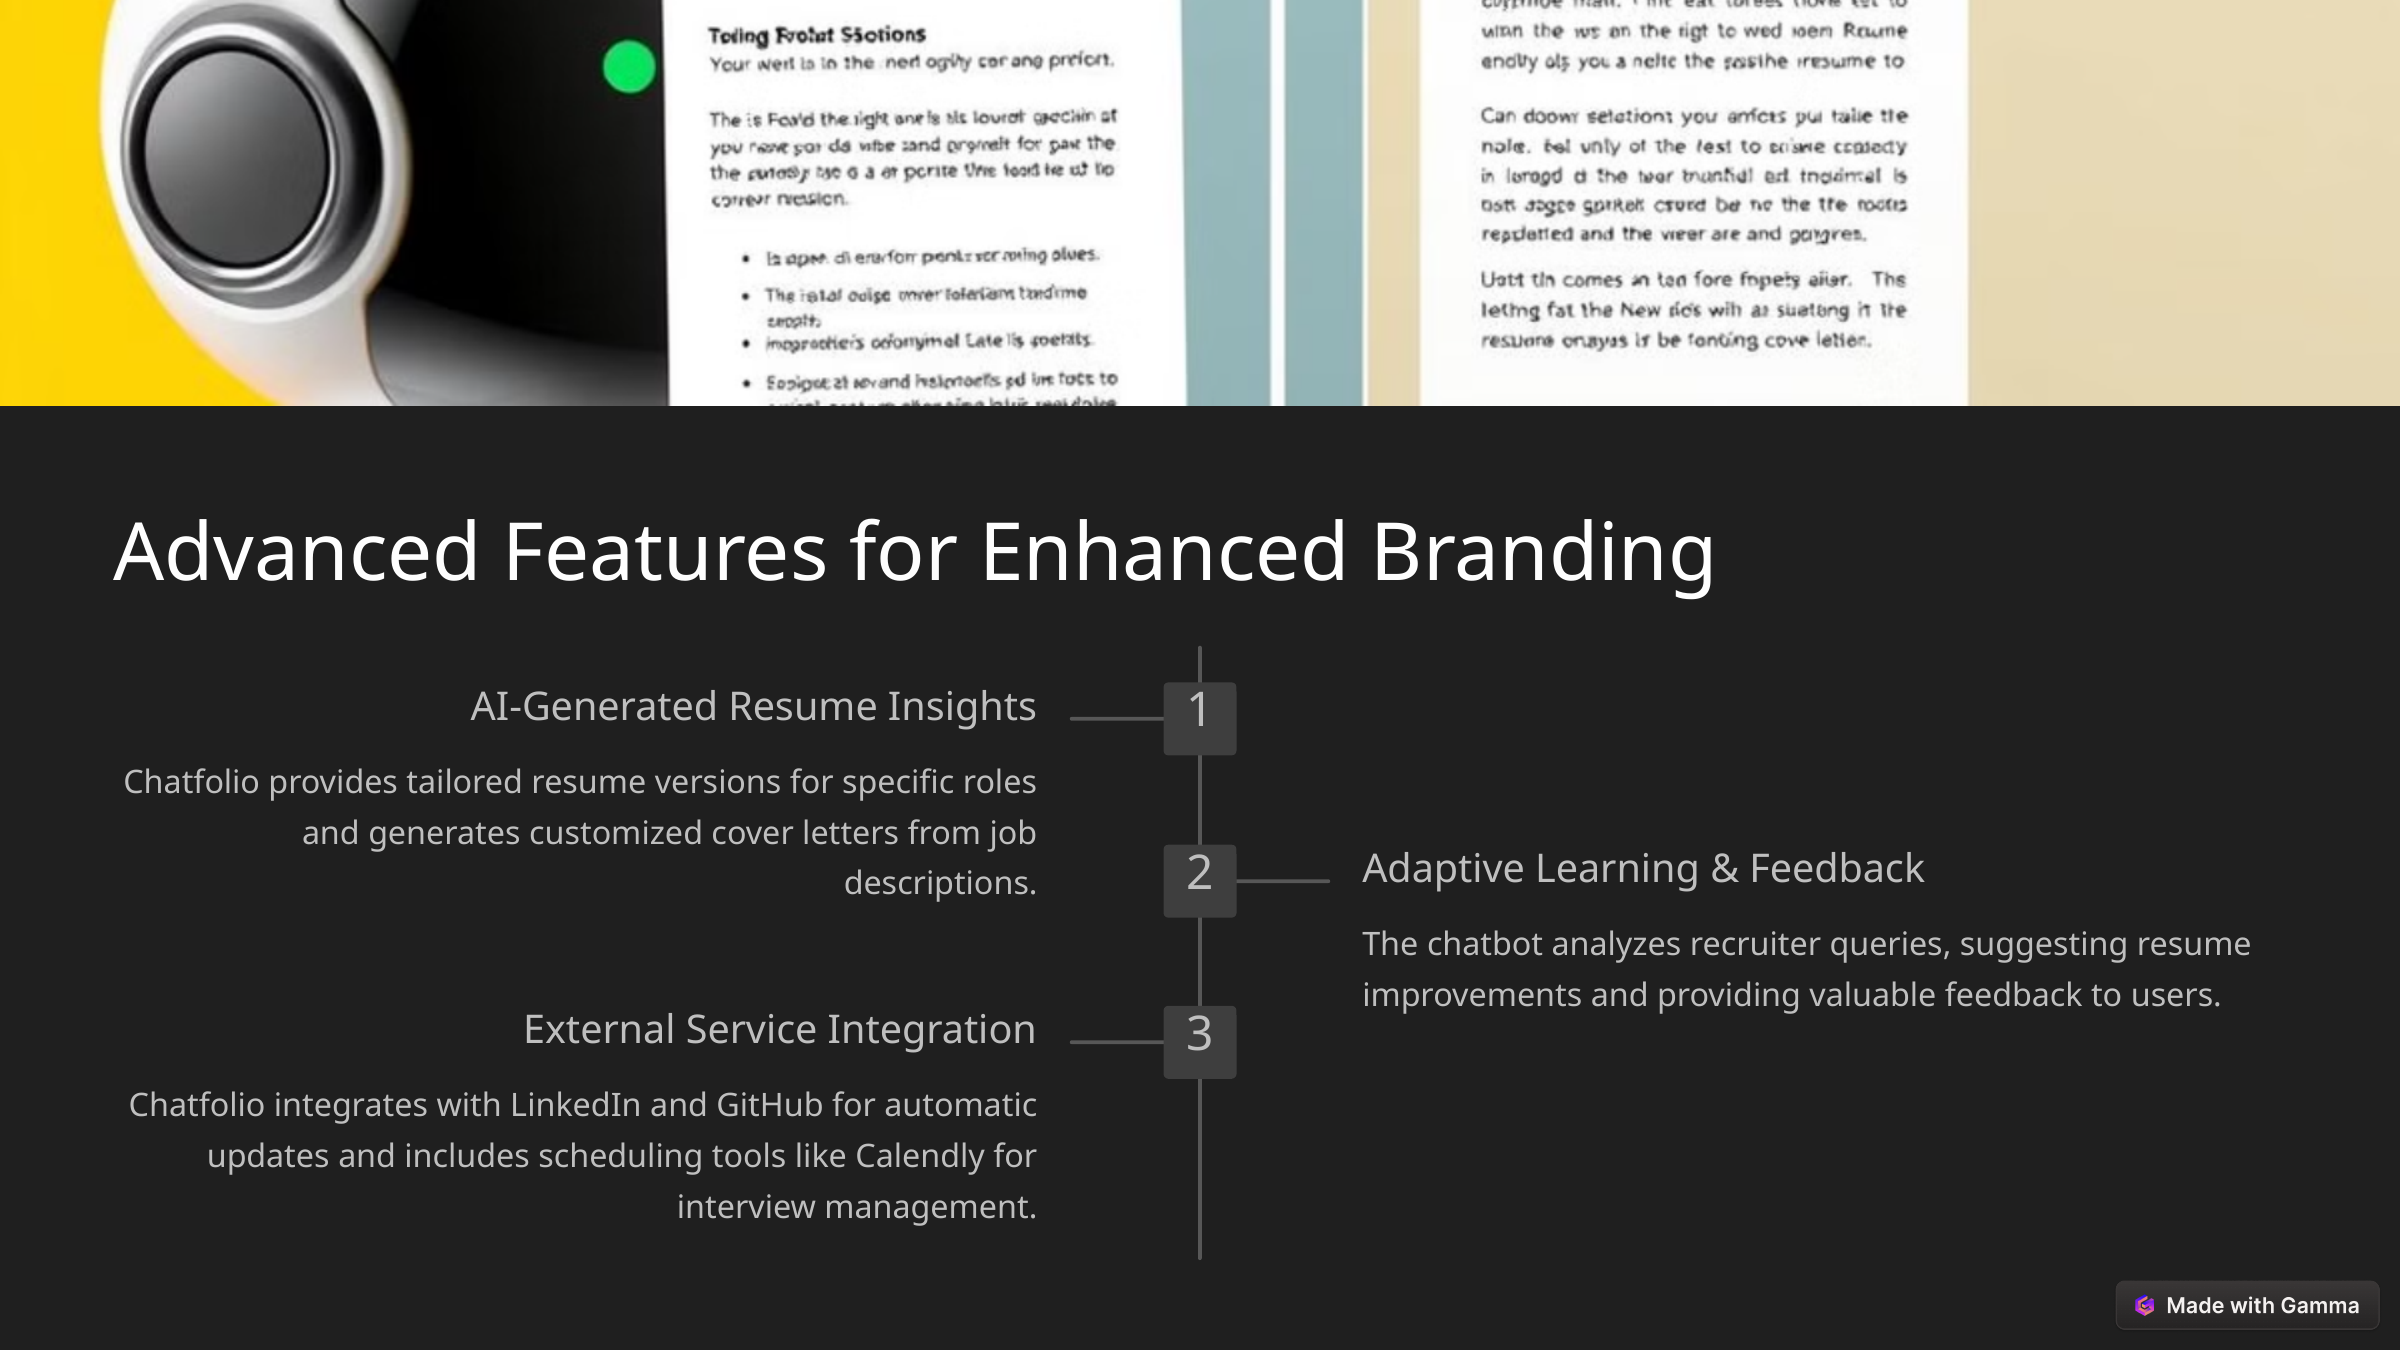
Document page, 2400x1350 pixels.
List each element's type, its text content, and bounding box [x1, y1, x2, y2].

text_box The chatbot analyzes recruiter queries, suggesting resume improvements and providing valuable feedback to users. [1362, 910, 2287, 1015]
text_box [1237, 879, 1331, 884]
text_box Advanced Features for Enhanced Branding [113, 495, 1723, 598]
text_box AI-Generated Resume Insights [459, 678, 1038, 729]
text_box [1198, 918, 1202, 1005]
text_box [1163, 844, 1237, 918]
text_box [1198, 756, 1202, 844]
text_box External Service Integration [515, 1001, 1038, 1053]
text_box [1198, 645, 1202, 682]
text_box 2 [1175, 850, 1225, 912]
text_box [1163, 682, 1237, 756]
text_box Adaptive Learning & Feedback [1362, 840, 1939, 892]
text_box Chatfolio integrates with LinkedIn and GitHub for automatic updates and includes scheduling tools like Calendly for interview management. [113, 1071, 1038, 1228]
text_box [1163, 1005, 1237, 1079]
text_box Chatfolio provides tailored resume versions for specific roles and generates customized cover letters from job descriptions. [113, 748, 1038, 905]
text_box [1198, 1079, 1202, 1261]
text_box [1069, 716, 1163, 721]
text_box 1 [1175, 688, 1225, 750]
picture [2106, 1271, 2389, 1339]
picture [0, 0, 2400, 406]
text_box [1069, 1040, 1163, 1045]
text_box 3 [1175, 1011, 1225, 1073]
